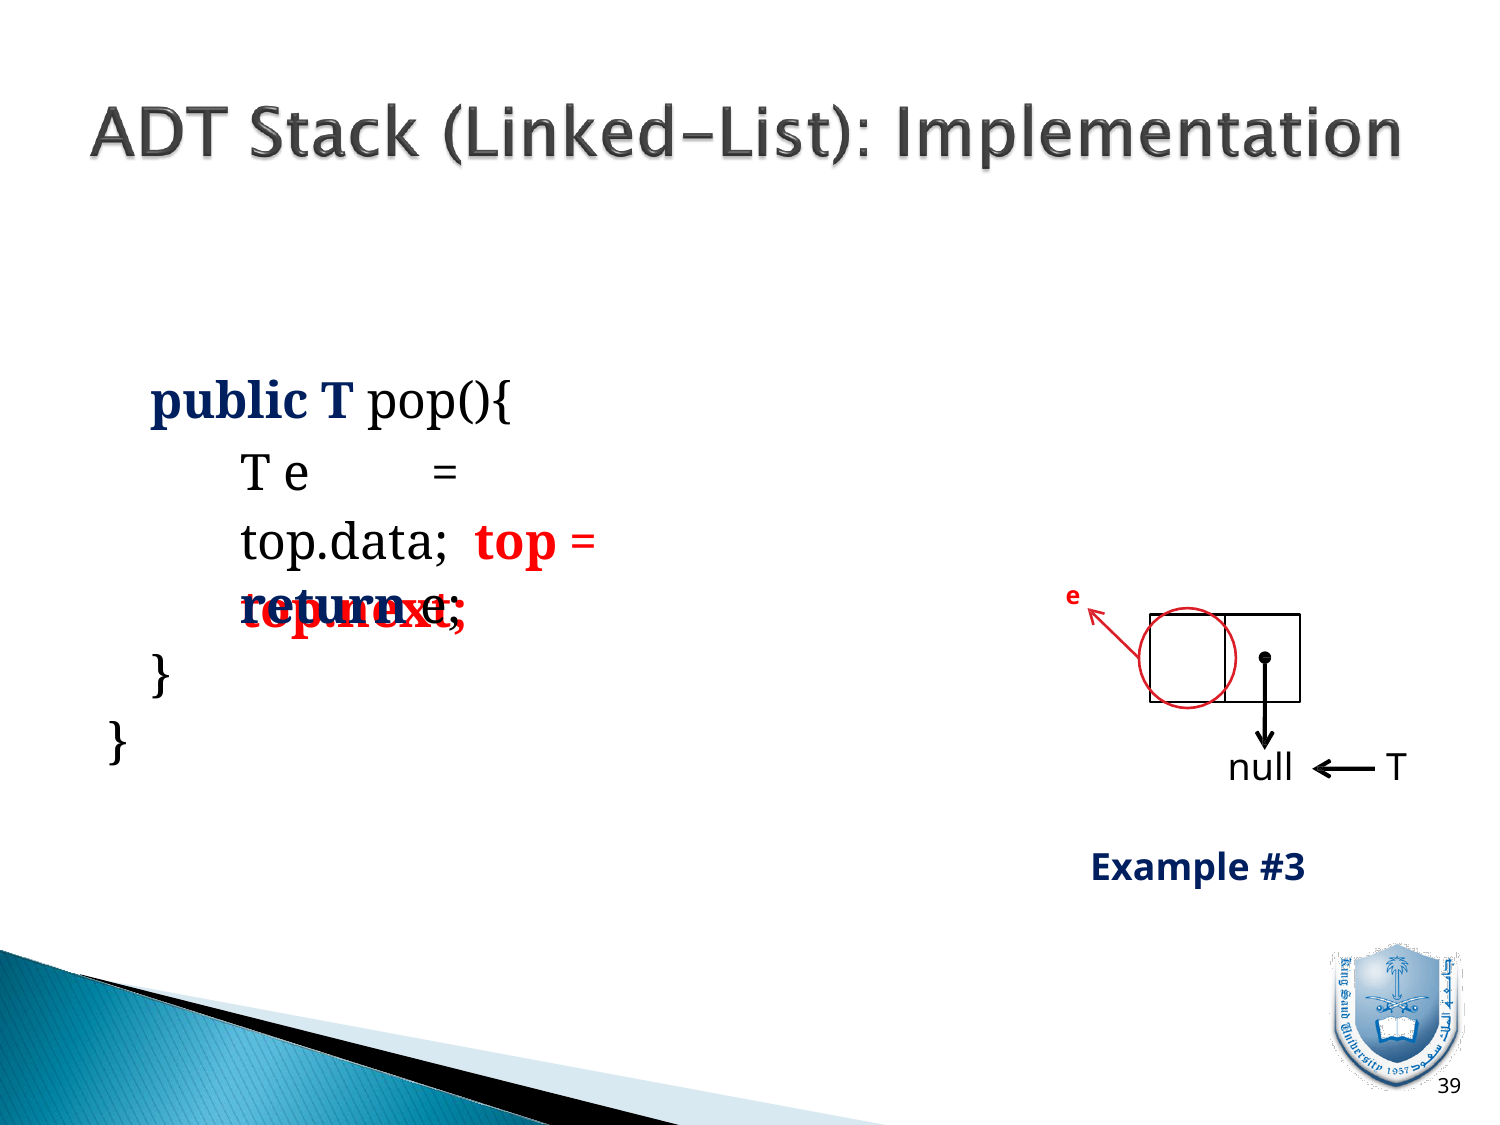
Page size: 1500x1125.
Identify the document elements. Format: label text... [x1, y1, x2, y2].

text_box e [1063, 579, 1082, 610]
text_box [1139, 608, 1236, 709]
text_box [1087, 608, 1140, 660]
picture [0, 948, 558, 1125]
text_box Example #3 [1088, 842, 1307, 888]
text_box [1149, 690, 1162, 702]
text_box [1328, 940, 1465, 1091]
text_box [1225, 614, 1300, 702]
text_box return e; } } [105, 573, 469, 770]
text_box [1212, 614, 1224, 624]
text_box [44, 75, 1470, 186]
slide_number 10 [1433, 1079, 1468, 1125]
text_box [1312, 759, 1375, 779]
text_box [1149, 614, 1163, 626]
text_box T [1383, 742, 1412, 788]
text_box null [1225, 742, 1298, 788]
text_box [1255, 651, 1275, 750]
title public T pop(){ T e = top.data; top = top.next; [147, 368, 621, 639]
text_box [1213, 692, 1224, 702]
